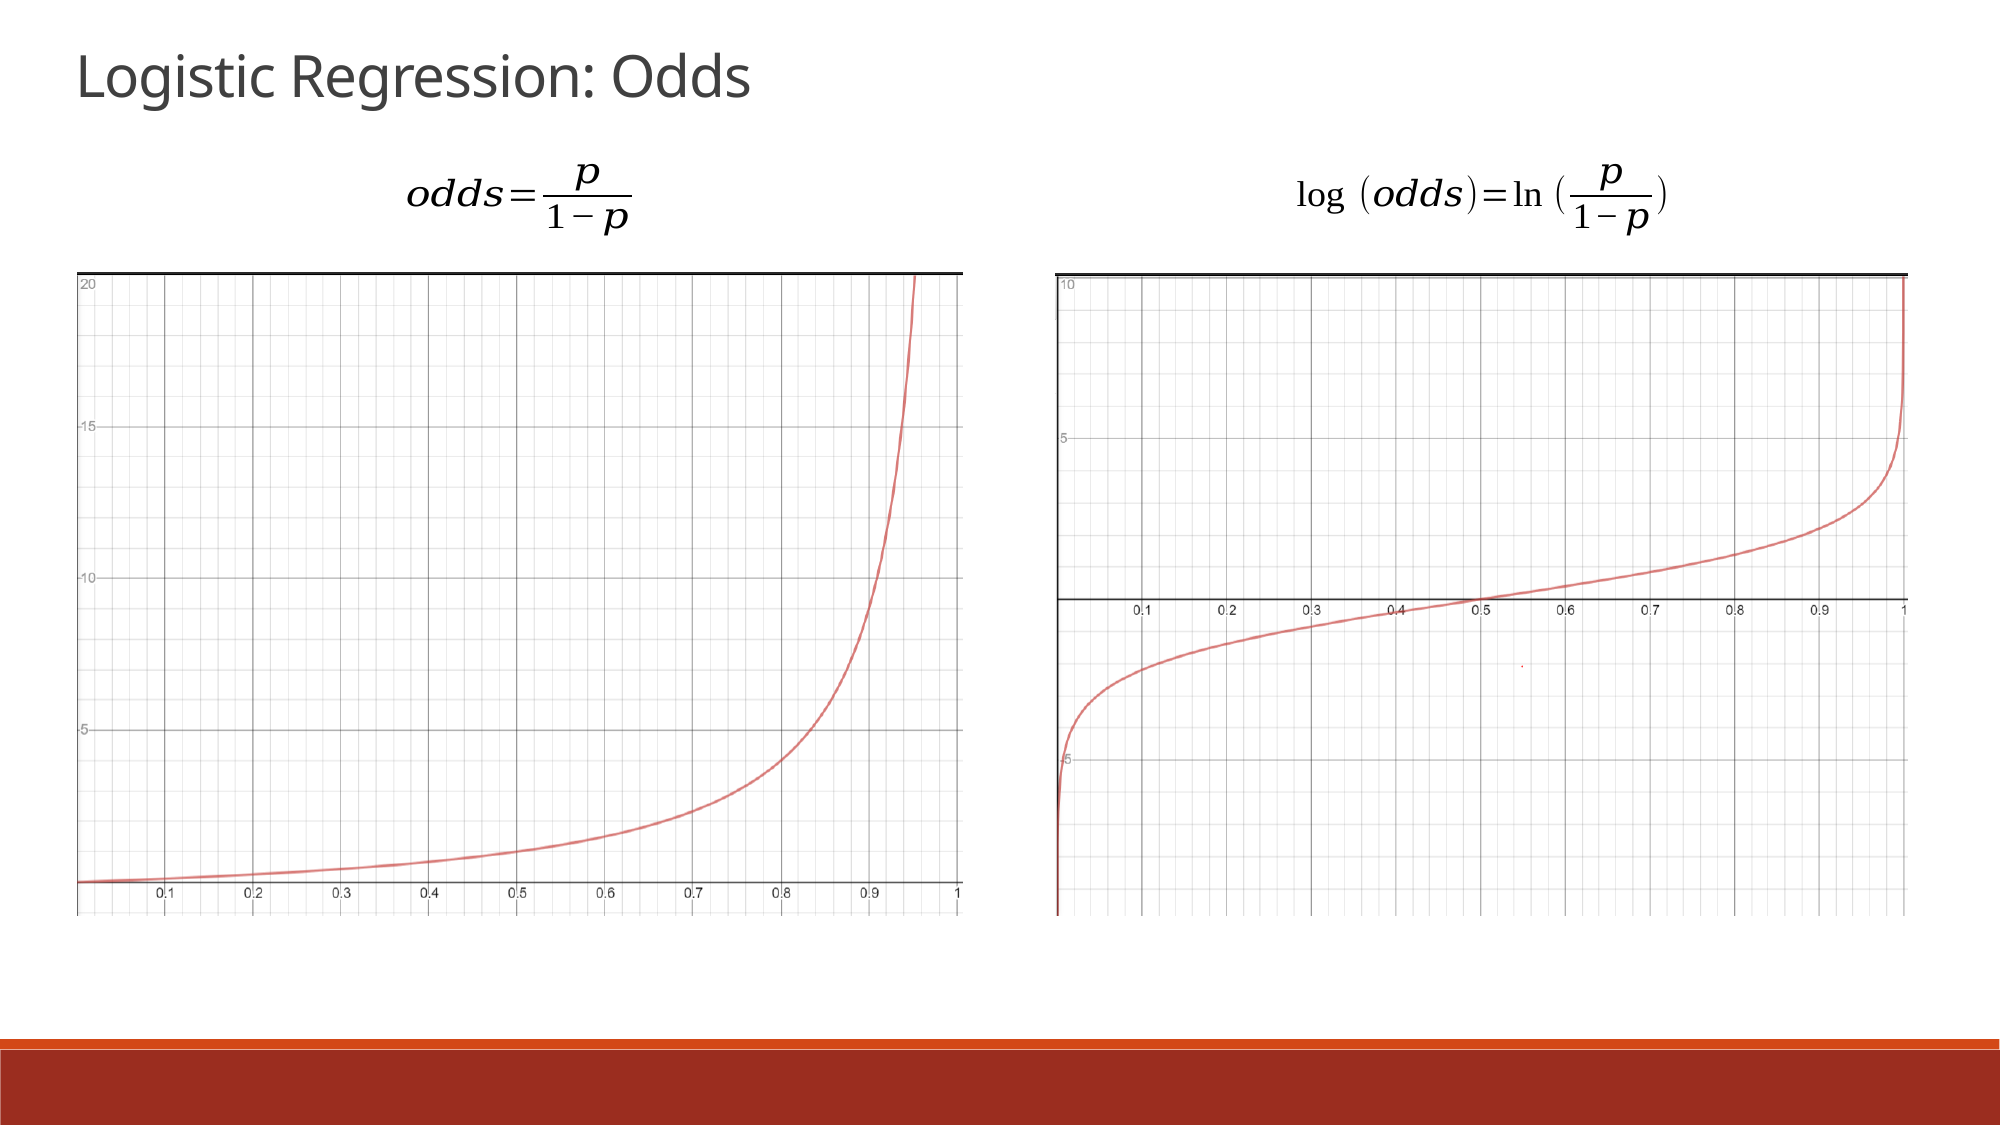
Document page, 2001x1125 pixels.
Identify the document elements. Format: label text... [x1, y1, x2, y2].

picture [1054, 272, 1909, 917]
text_box Logistic Regression: Odds [60, 44, 1908, 117]
picture [77, 272, 963, 917]
